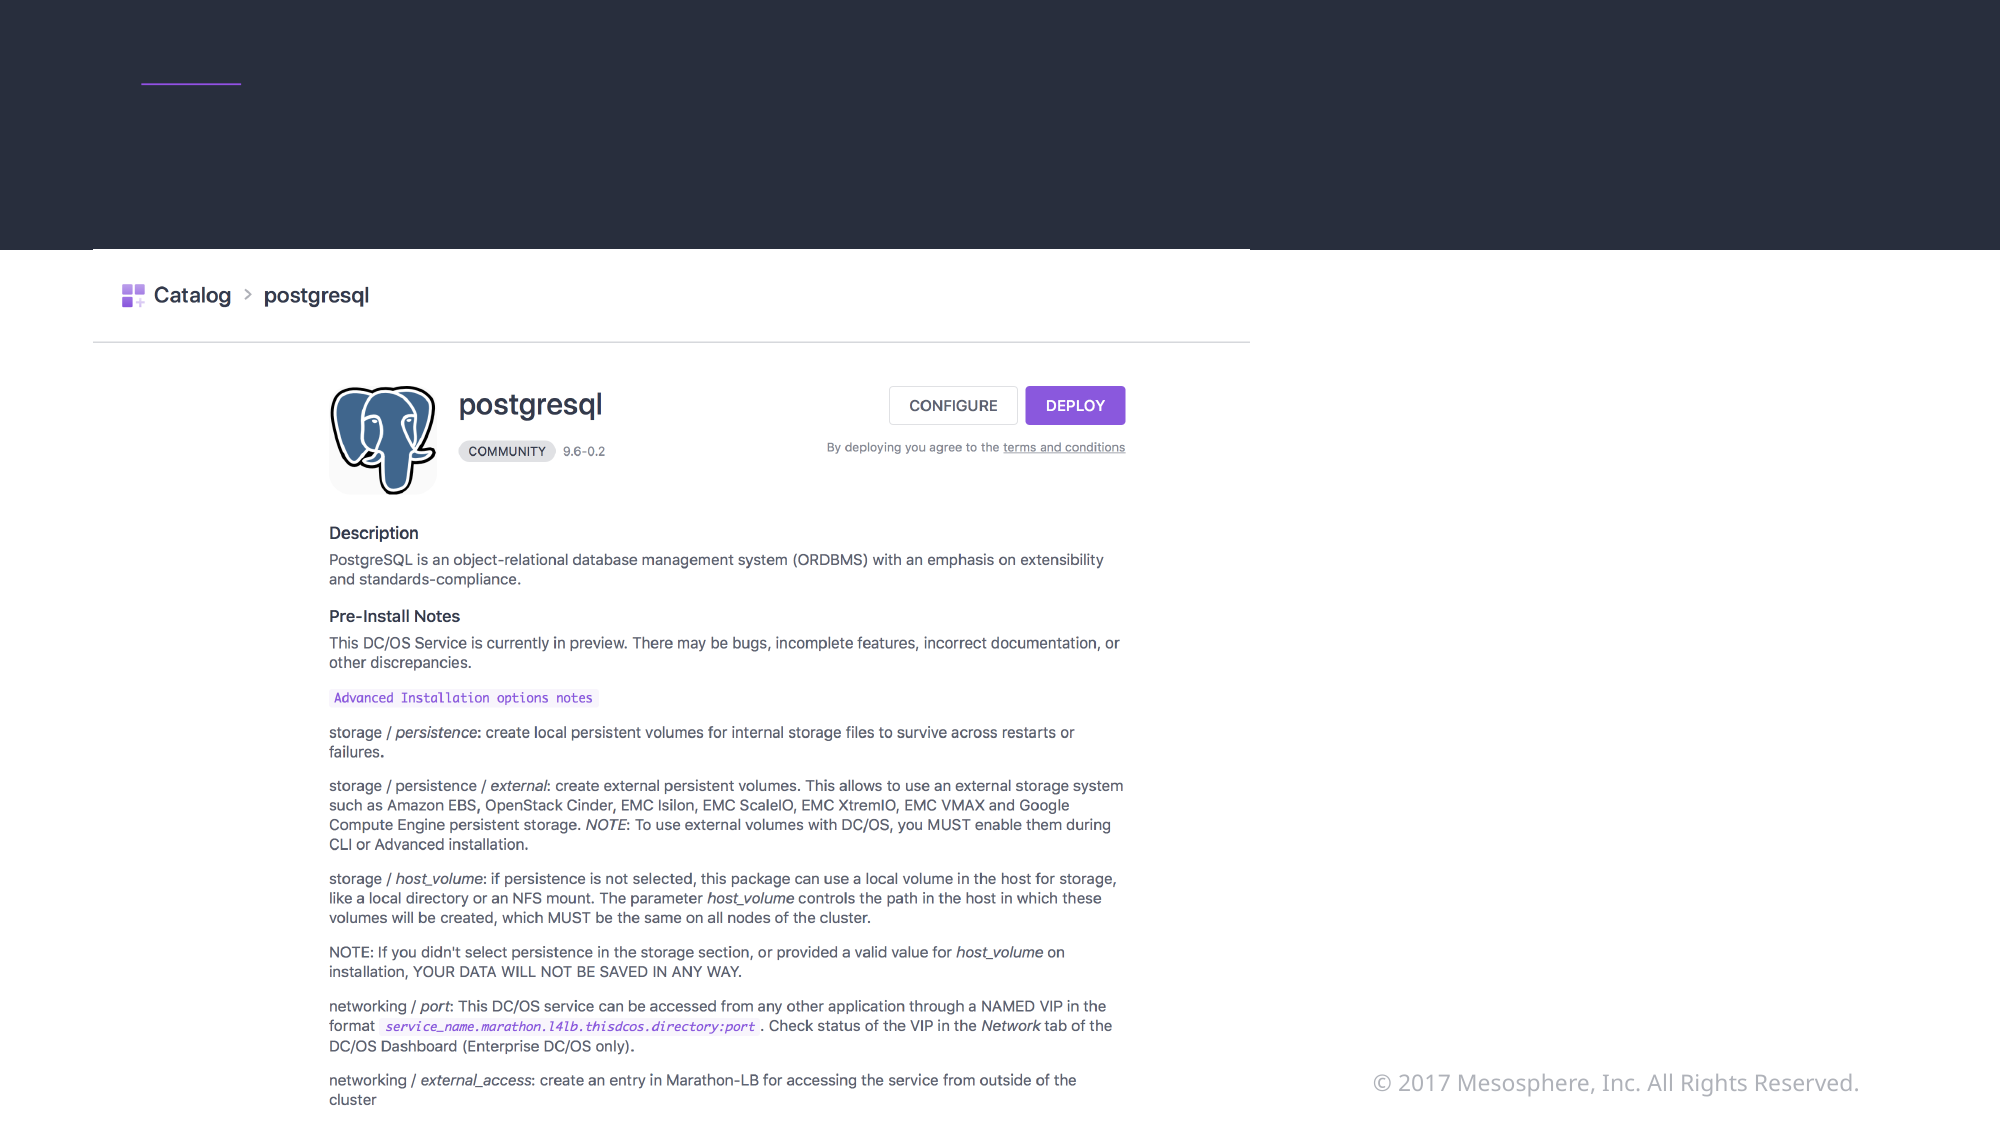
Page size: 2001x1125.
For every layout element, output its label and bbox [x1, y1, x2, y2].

picture [93, 249, 1251, 1125]
